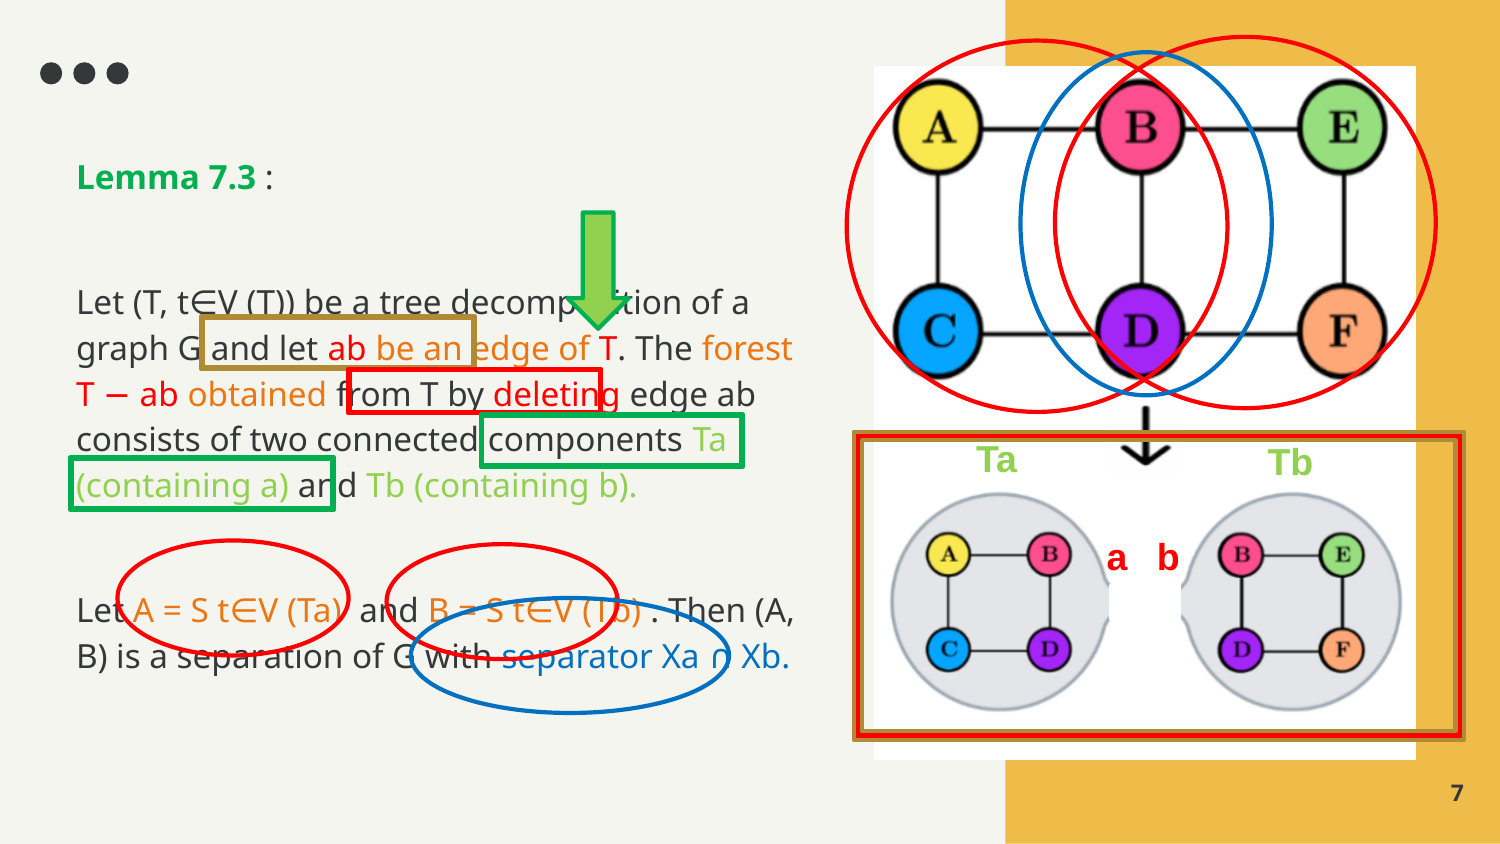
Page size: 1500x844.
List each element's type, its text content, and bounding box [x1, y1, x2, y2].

text_box [1005, 0, 1500, 844]
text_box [410, 51, 1272, 714]
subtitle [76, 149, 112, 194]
slide_number 7 [1374, 779, 1464, 809]
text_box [386, 36, 1436, 660]
text_box [852, 721, 869, 742]
text_box [1420, 430, 1466, 742]
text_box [874, 668, 1416, 760]
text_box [70, 413, 112, 620]
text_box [117, 40, 382, 656]
